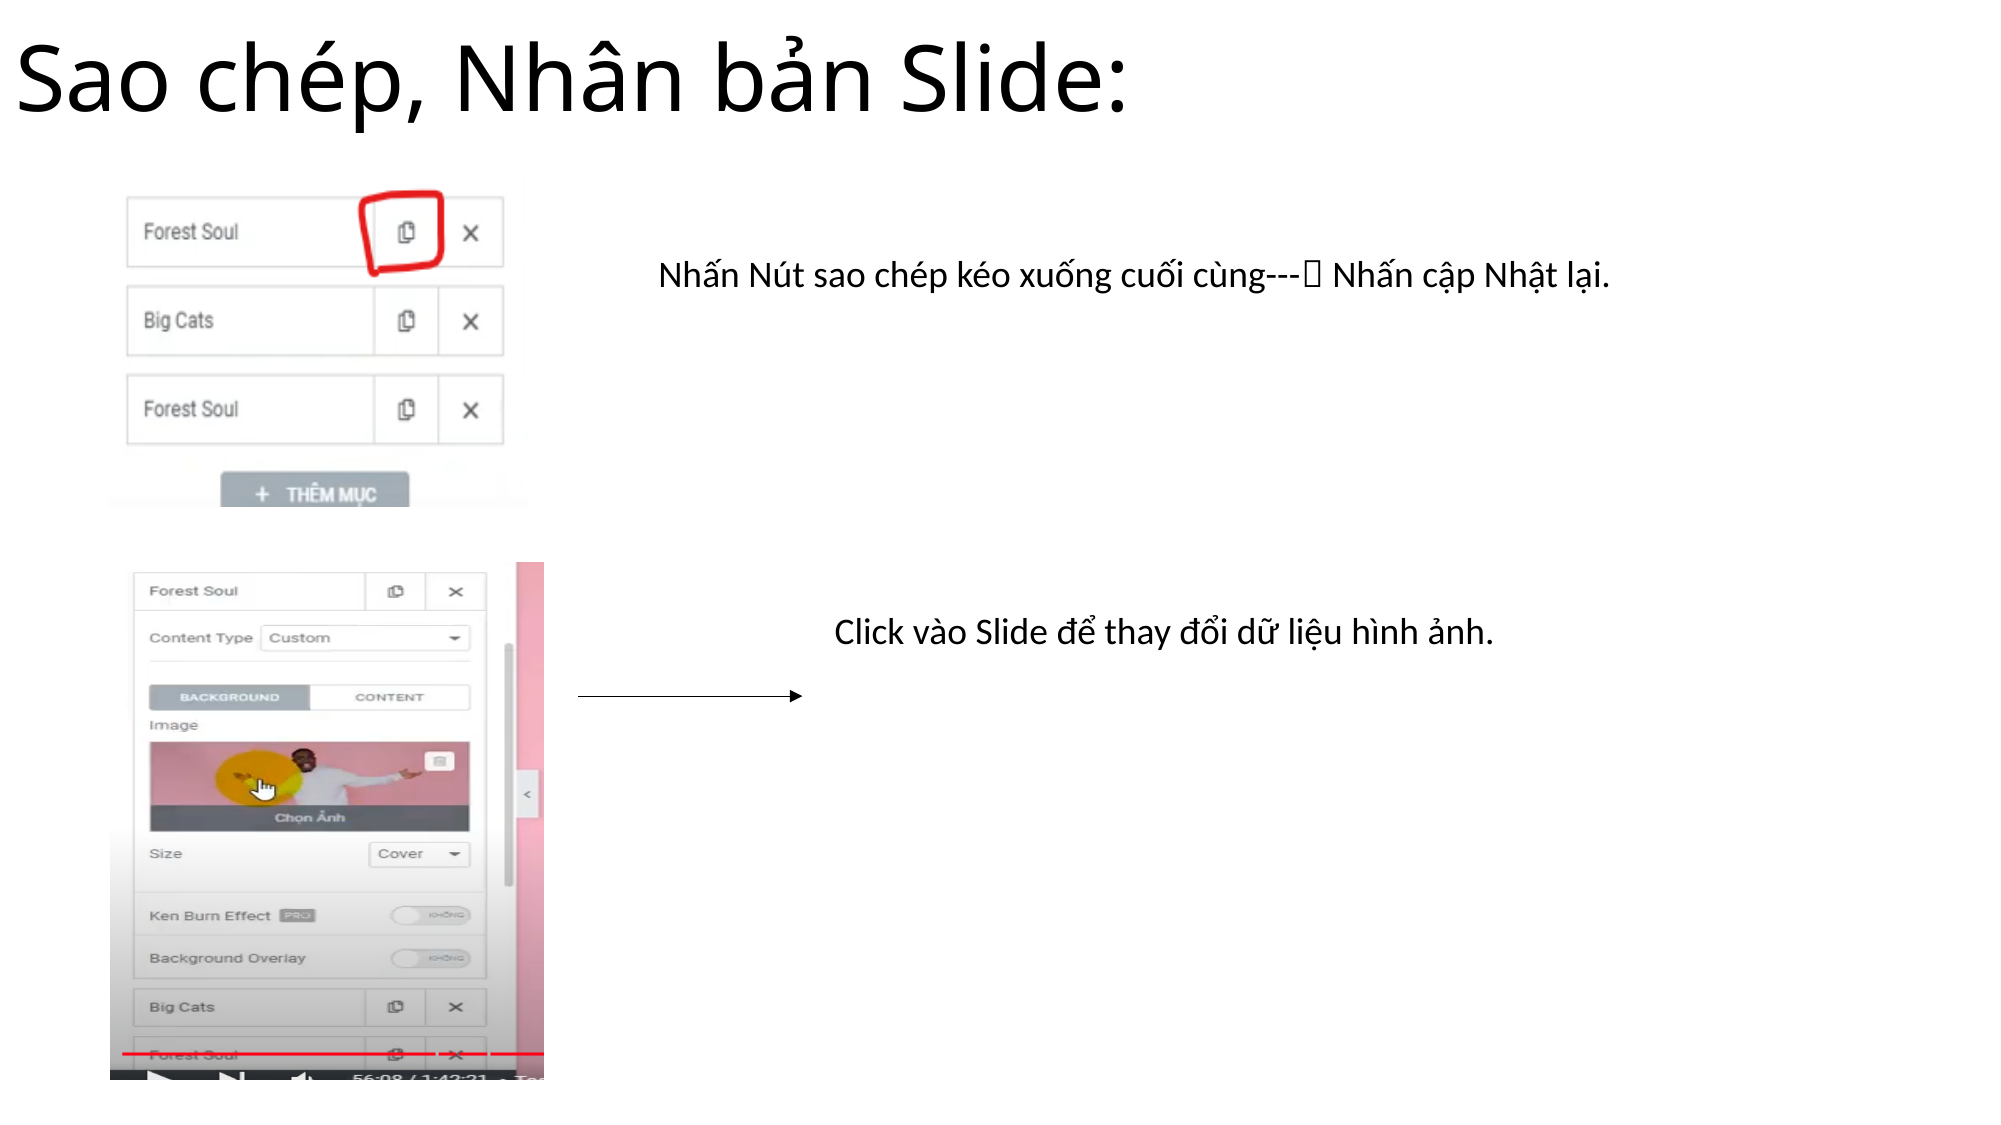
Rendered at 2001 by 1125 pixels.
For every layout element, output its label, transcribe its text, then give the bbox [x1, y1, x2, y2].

text_box Nhấn Nút sao chép kéo xuống cuối cùng--- Nhấn cập Nhật lại. [643, 242, 1786, 303]
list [106, 174, 528, 507]
picture [110, 562, 544, 1080]
title Sao chép, Nhân bản Slide: [0, 0, 1863, 163]
text_box Click vào Slide để thay đổi dữ liệu hình ảnh. [819, 599, 1937, 660]
